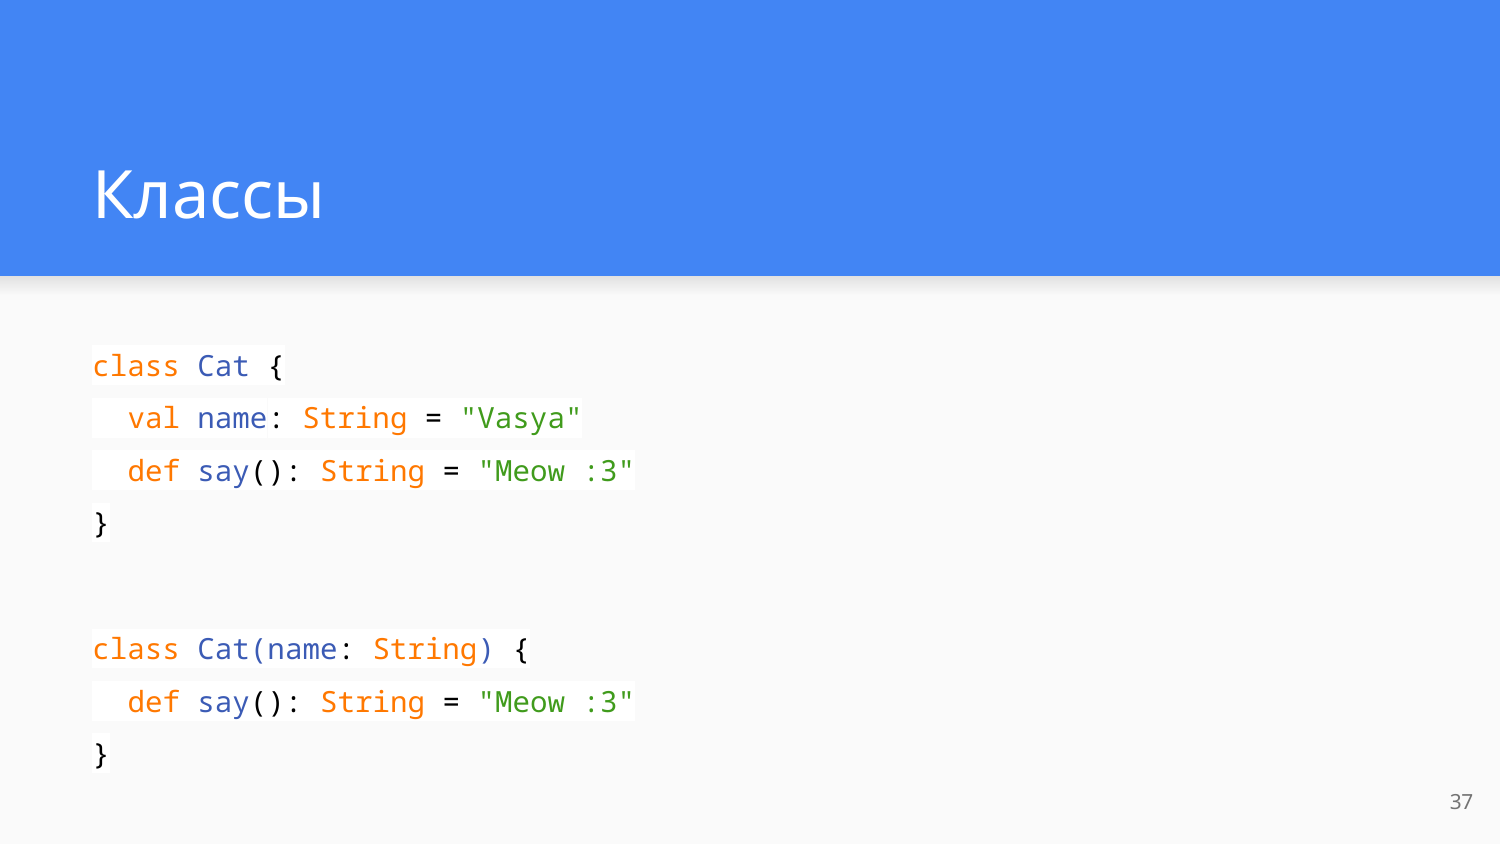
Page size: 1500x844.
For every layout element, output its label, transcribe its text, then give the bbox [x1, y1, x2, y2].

slide_number 37 [1398, 770, 1489, 835]
list class Cat { val name: String = "Vasya" def say(): String = "Meow :3" } class Cat(name: String) { def say(): String = "Meow :3" } [77, 314, 1427, 760]
title Классы [77, 121, 1427, 248]
